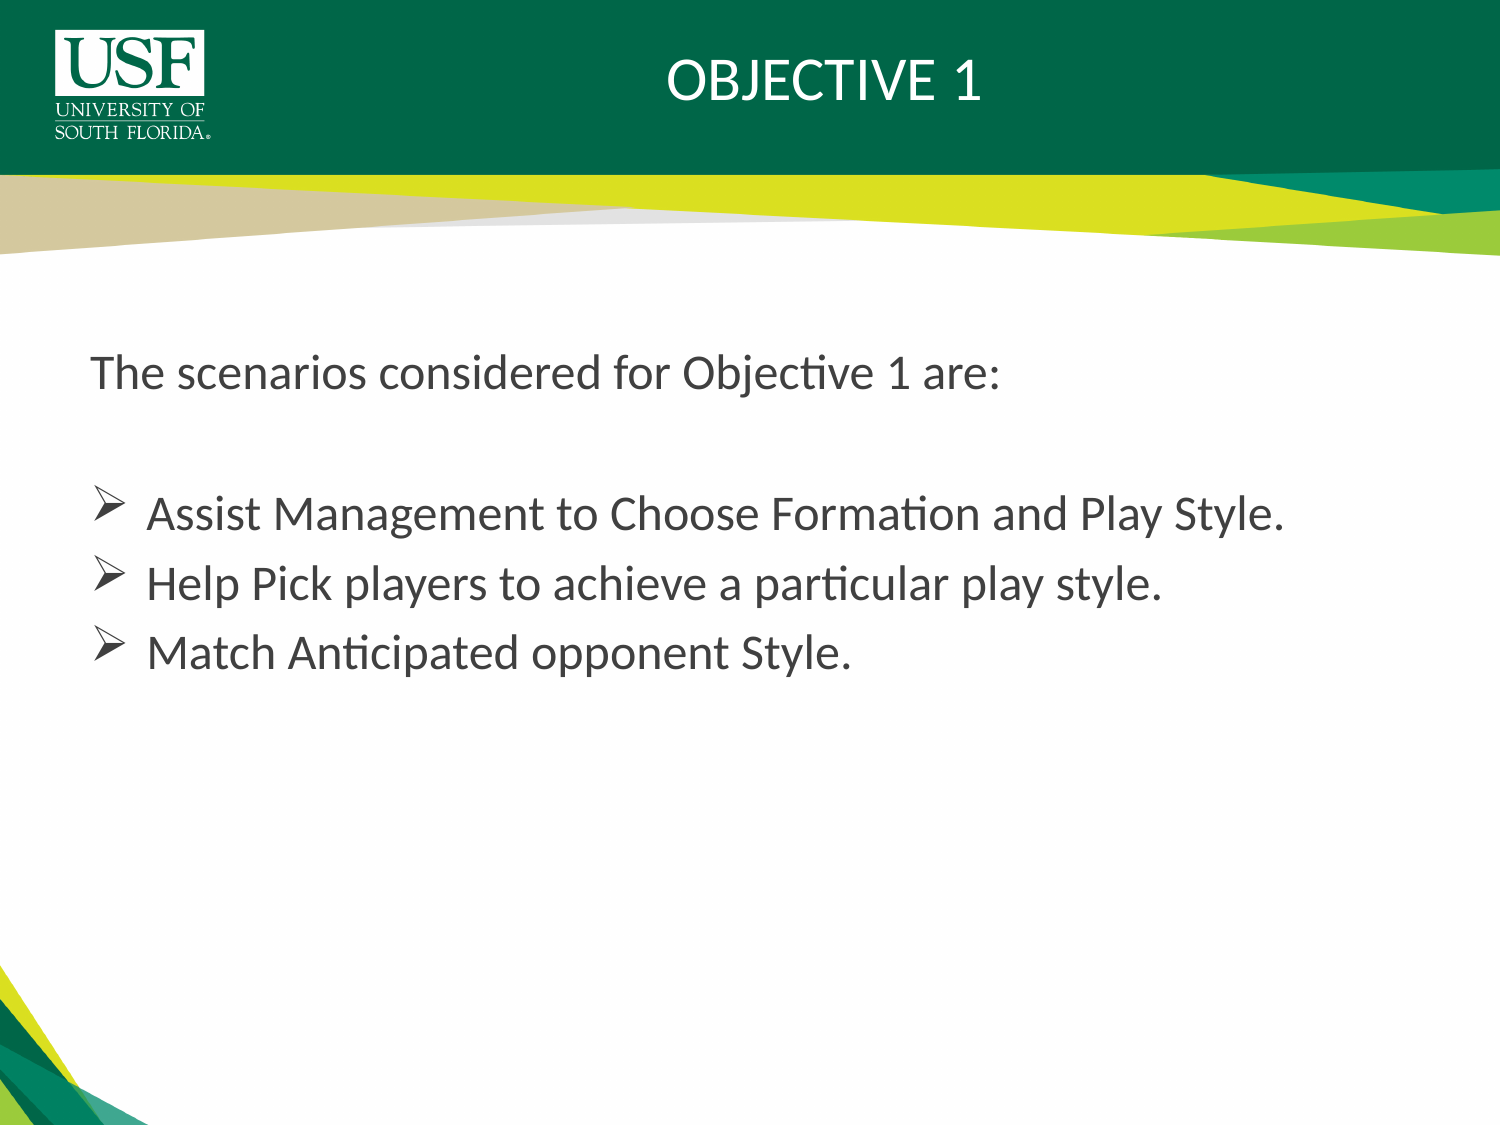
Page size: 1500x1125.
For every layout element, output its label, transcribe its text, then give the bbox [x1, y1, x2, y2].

list The scenarios considered for Objective 1 are: Assist Management to Choose Formation and Play Style. Help Pick players to achieve a particular play style. Match Anticipated opponent Style. [75, 262, 1425, 1005]
title Objective 1 [224, 0, 1425, 151]
picture [0, 0, 1500, 1125]
